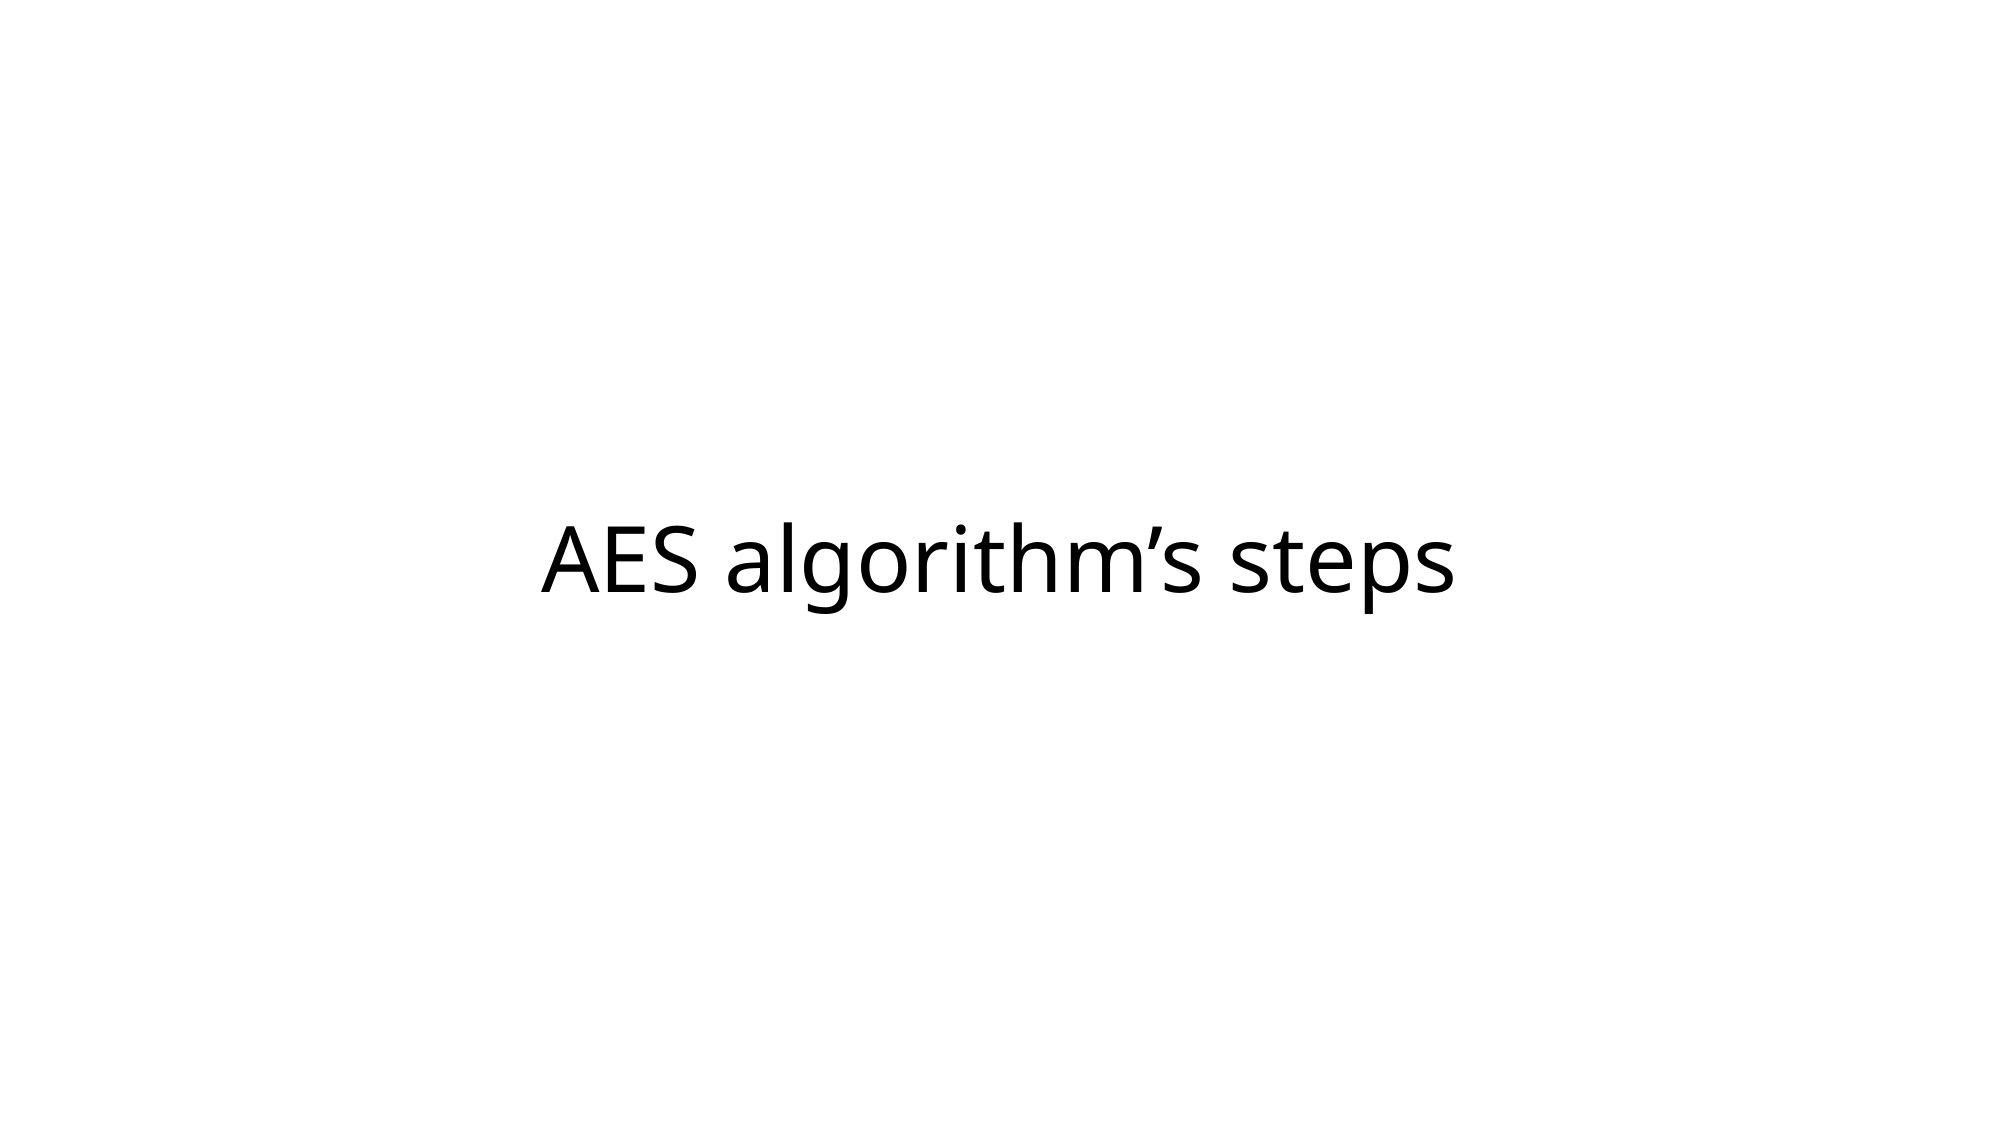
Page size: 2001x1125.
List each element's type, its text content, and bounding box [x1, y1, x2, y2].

title AES algorithm’s steps [125, 437, 1875, 688]
